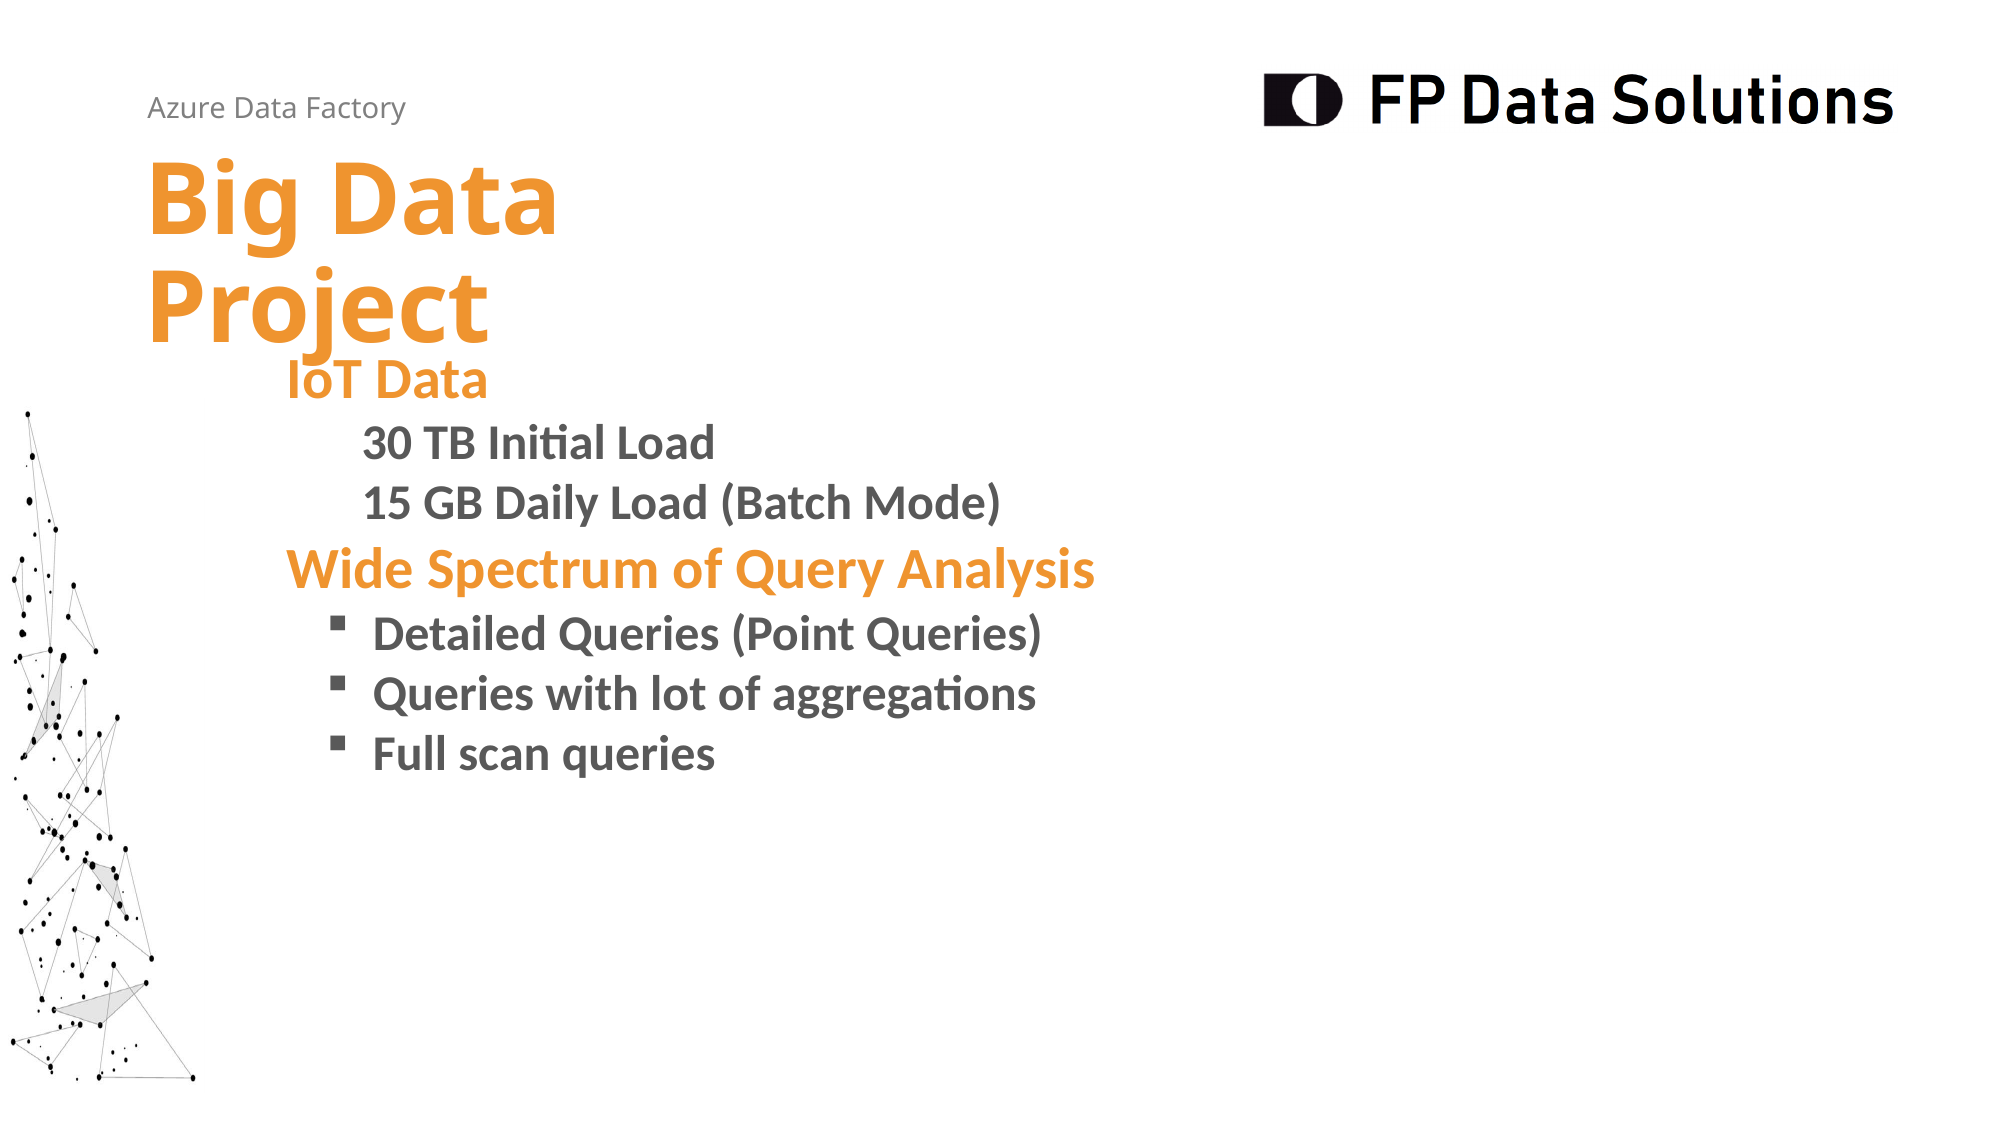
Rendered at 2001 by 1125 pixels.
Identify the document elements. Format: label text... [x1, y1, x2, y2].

picture [0, 398, 205, 1093]
text_box IoT Data 30 TB Initial Load 15 GB Daily Load (Batch Mode) Wide Spectrum of Query Analysis Detailed Queries (Point Queries) Queries with lot of aggregations Full scan queries [271, 332, 1350, 788]
picture [1257, 64, 1898, 133]
list Big Data Project [129, 140, 894, 298]
